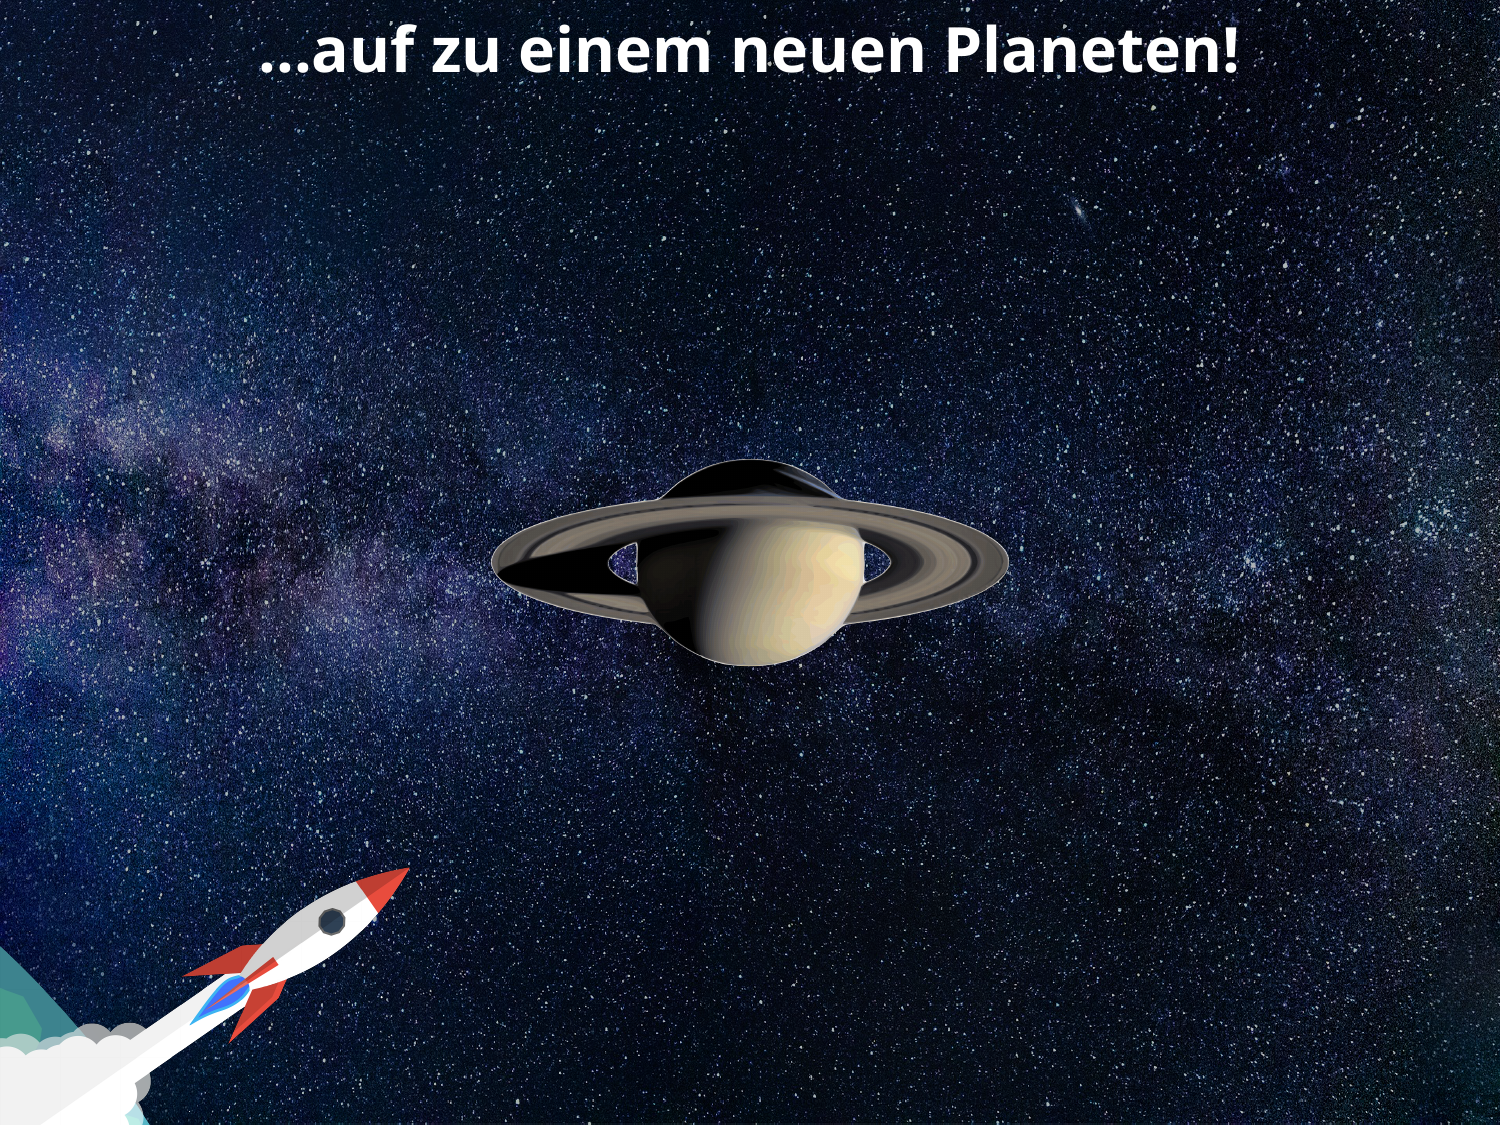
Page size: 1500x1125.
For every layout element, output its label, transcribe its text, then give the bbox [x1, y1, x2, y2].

picture [0, 93, 1500, 1125]
text_box ...auf zu einem neuen Planeten! [0, 2, 1500, 93]
